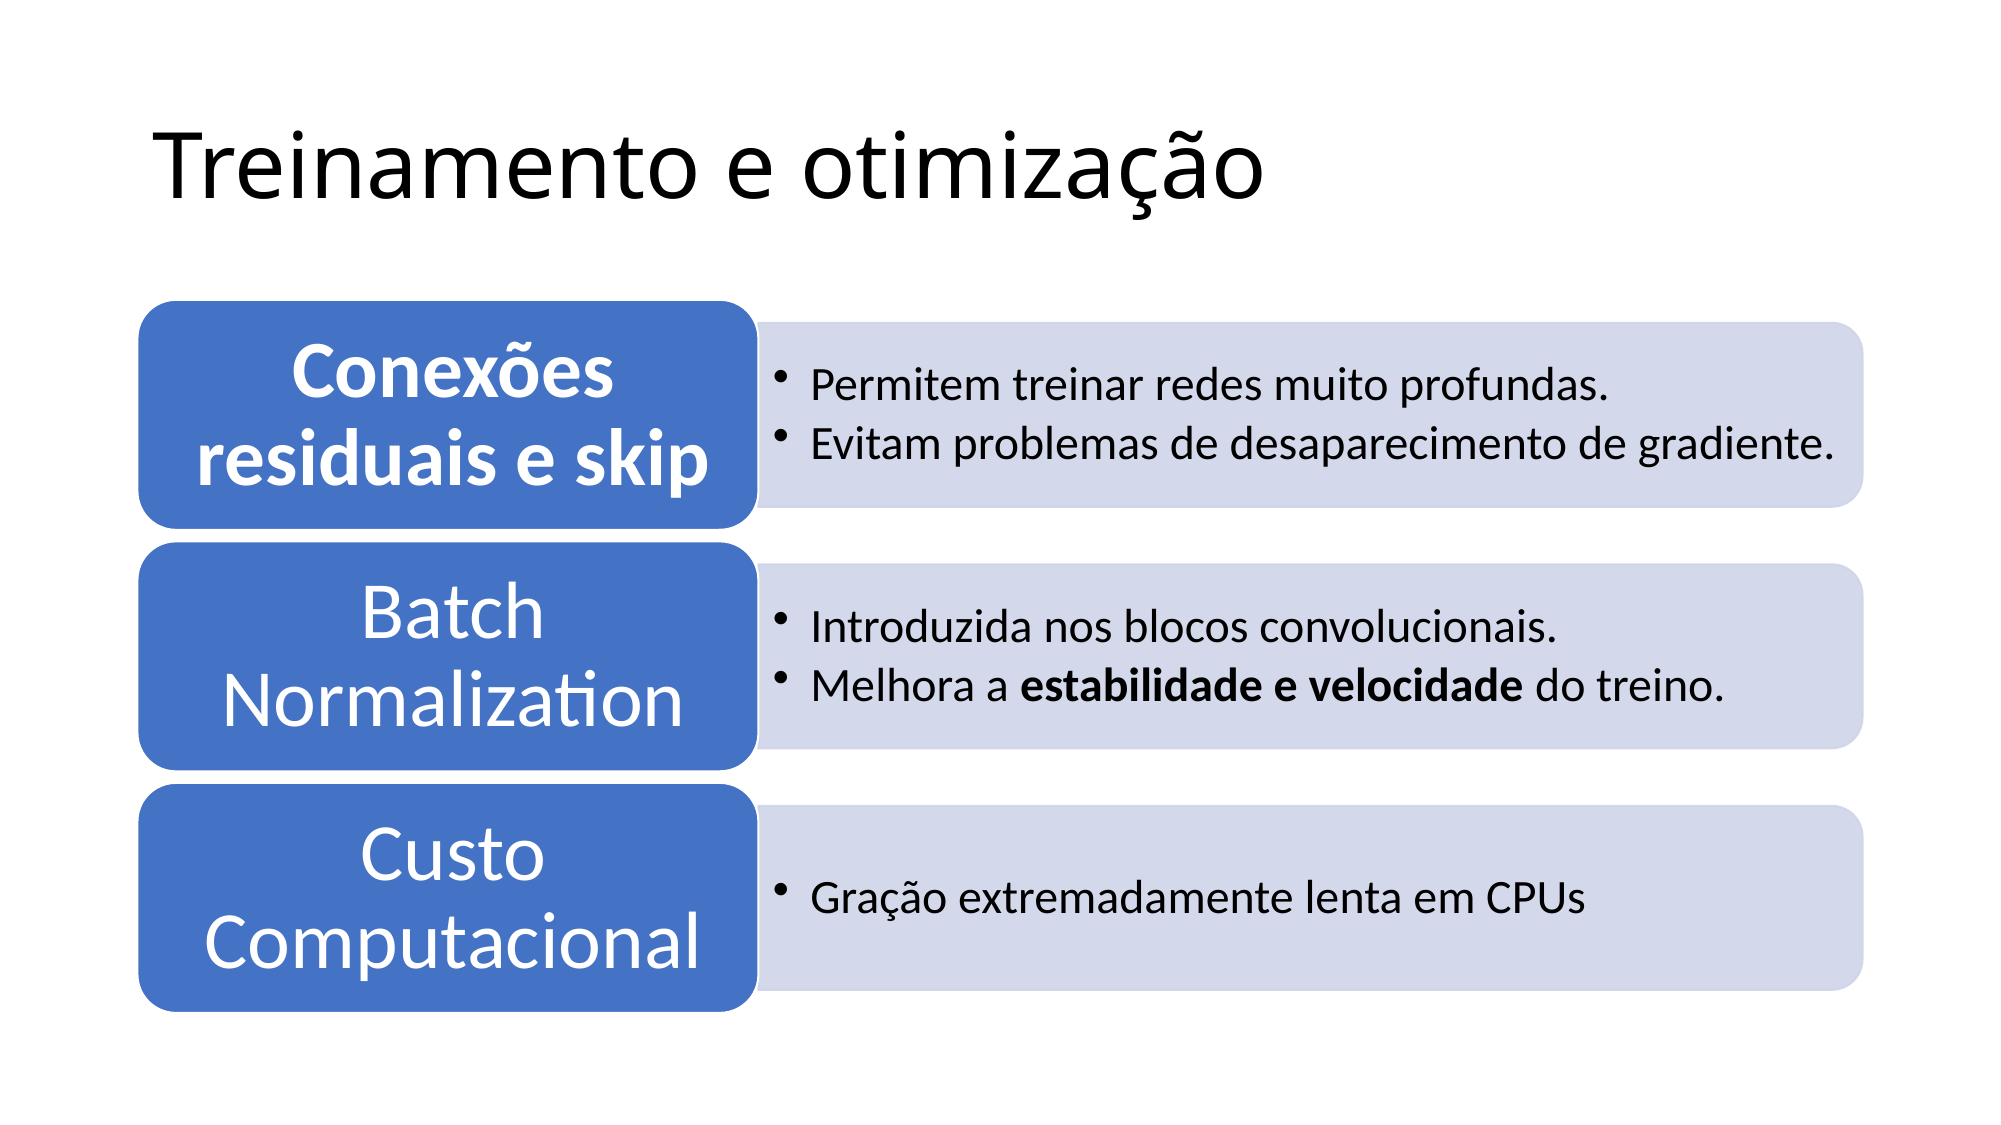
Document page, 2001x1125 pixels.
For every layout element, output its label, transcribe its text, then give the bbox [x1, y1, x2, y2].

title Treinamento e otimização [137, 59, 1863, 278]
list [137, 299, 1863, 1014]
